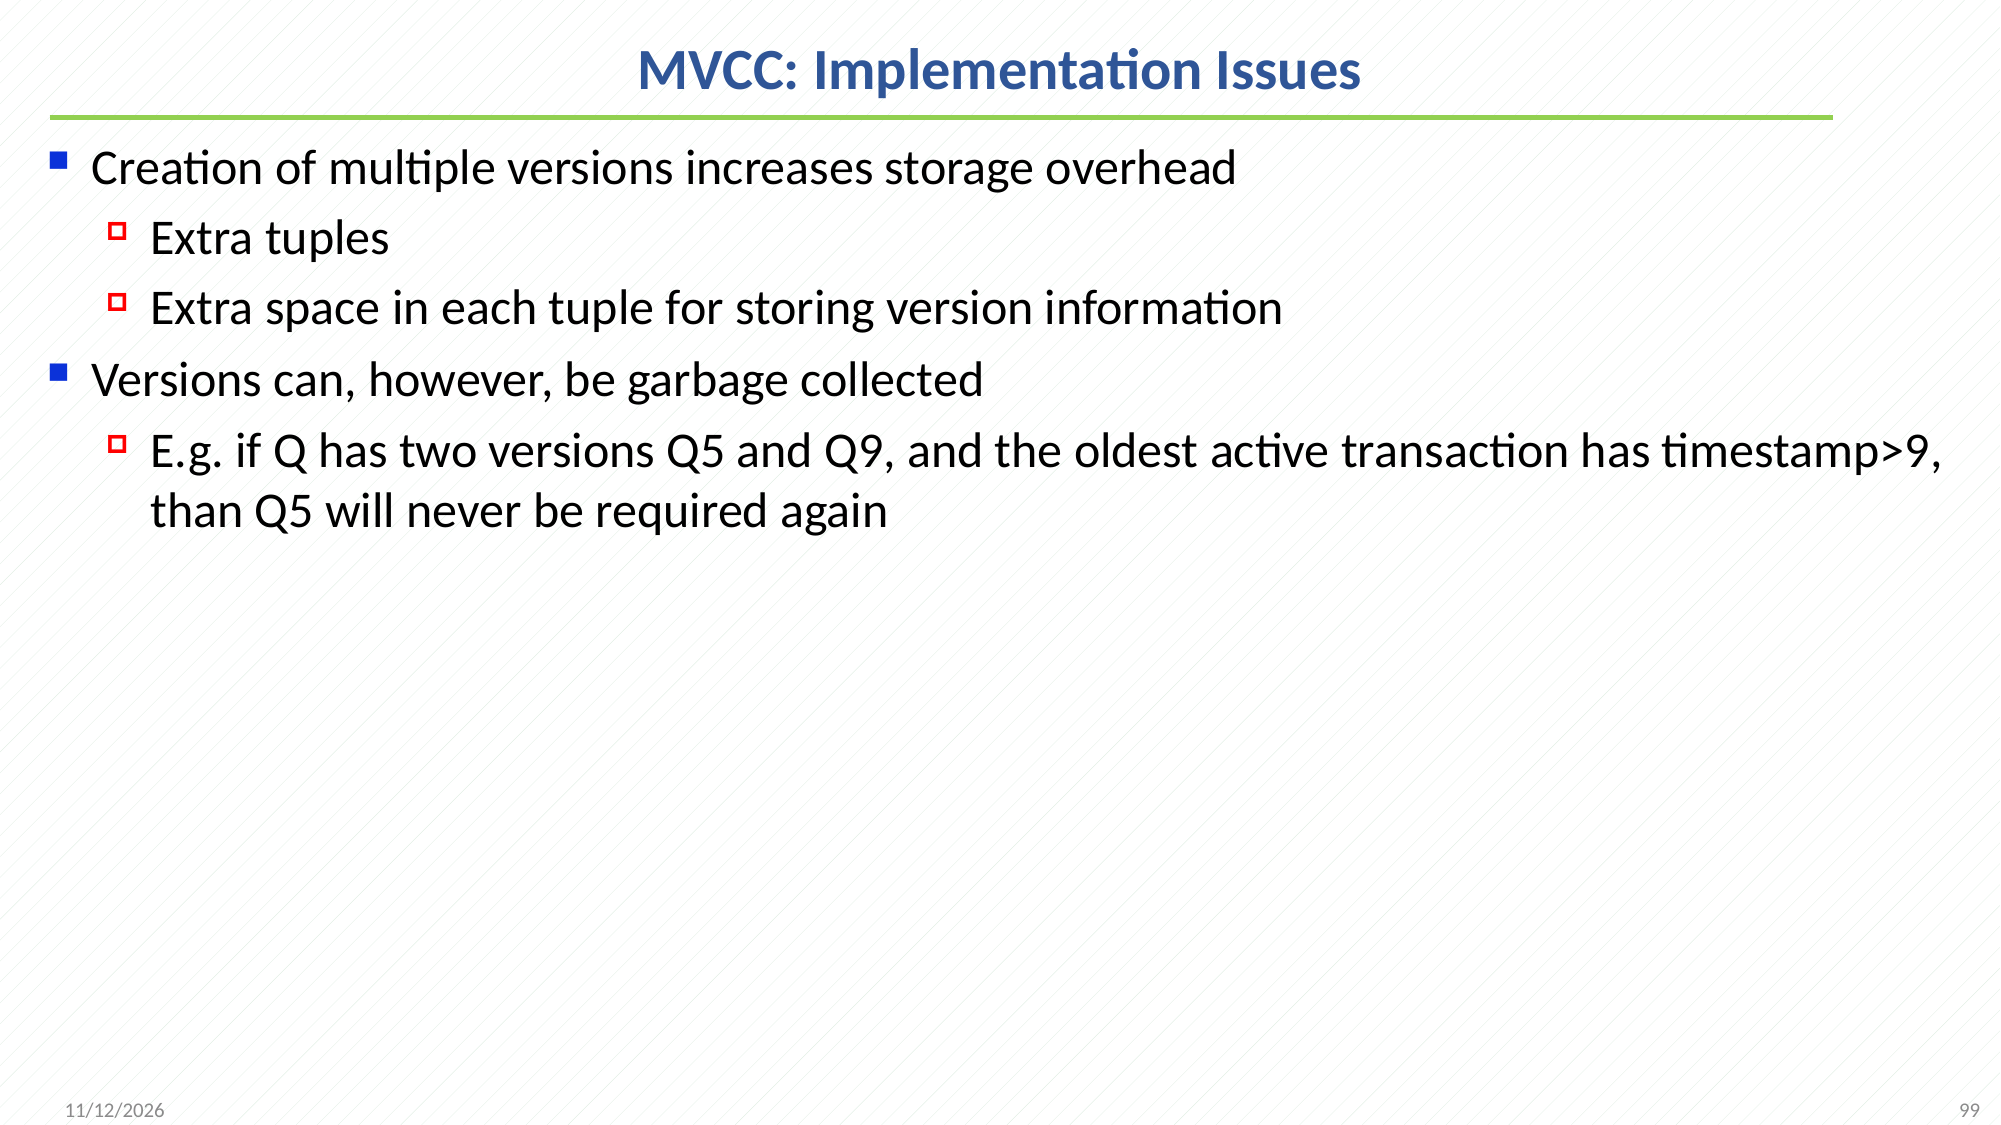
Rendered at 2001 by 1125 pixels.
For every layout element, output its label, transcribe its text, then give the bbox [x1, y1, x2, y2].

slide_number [49, 1079, 500, 1125]
title MVCC: Implementation Issues [50, 13, 1949, 126]
list Creation of multiple versions increases storage overhead Extra tuples Extra space in each tuple for storing version information Versions can, however, be garbage collected E.g. if Q has two versions Q5 and Q9, and the oldest active transaction has timestamp>9, than Q5 will never be required again [32, 126, 1974, 1081]
slide_number 99 [1545, 1079, 1996, 1125]
